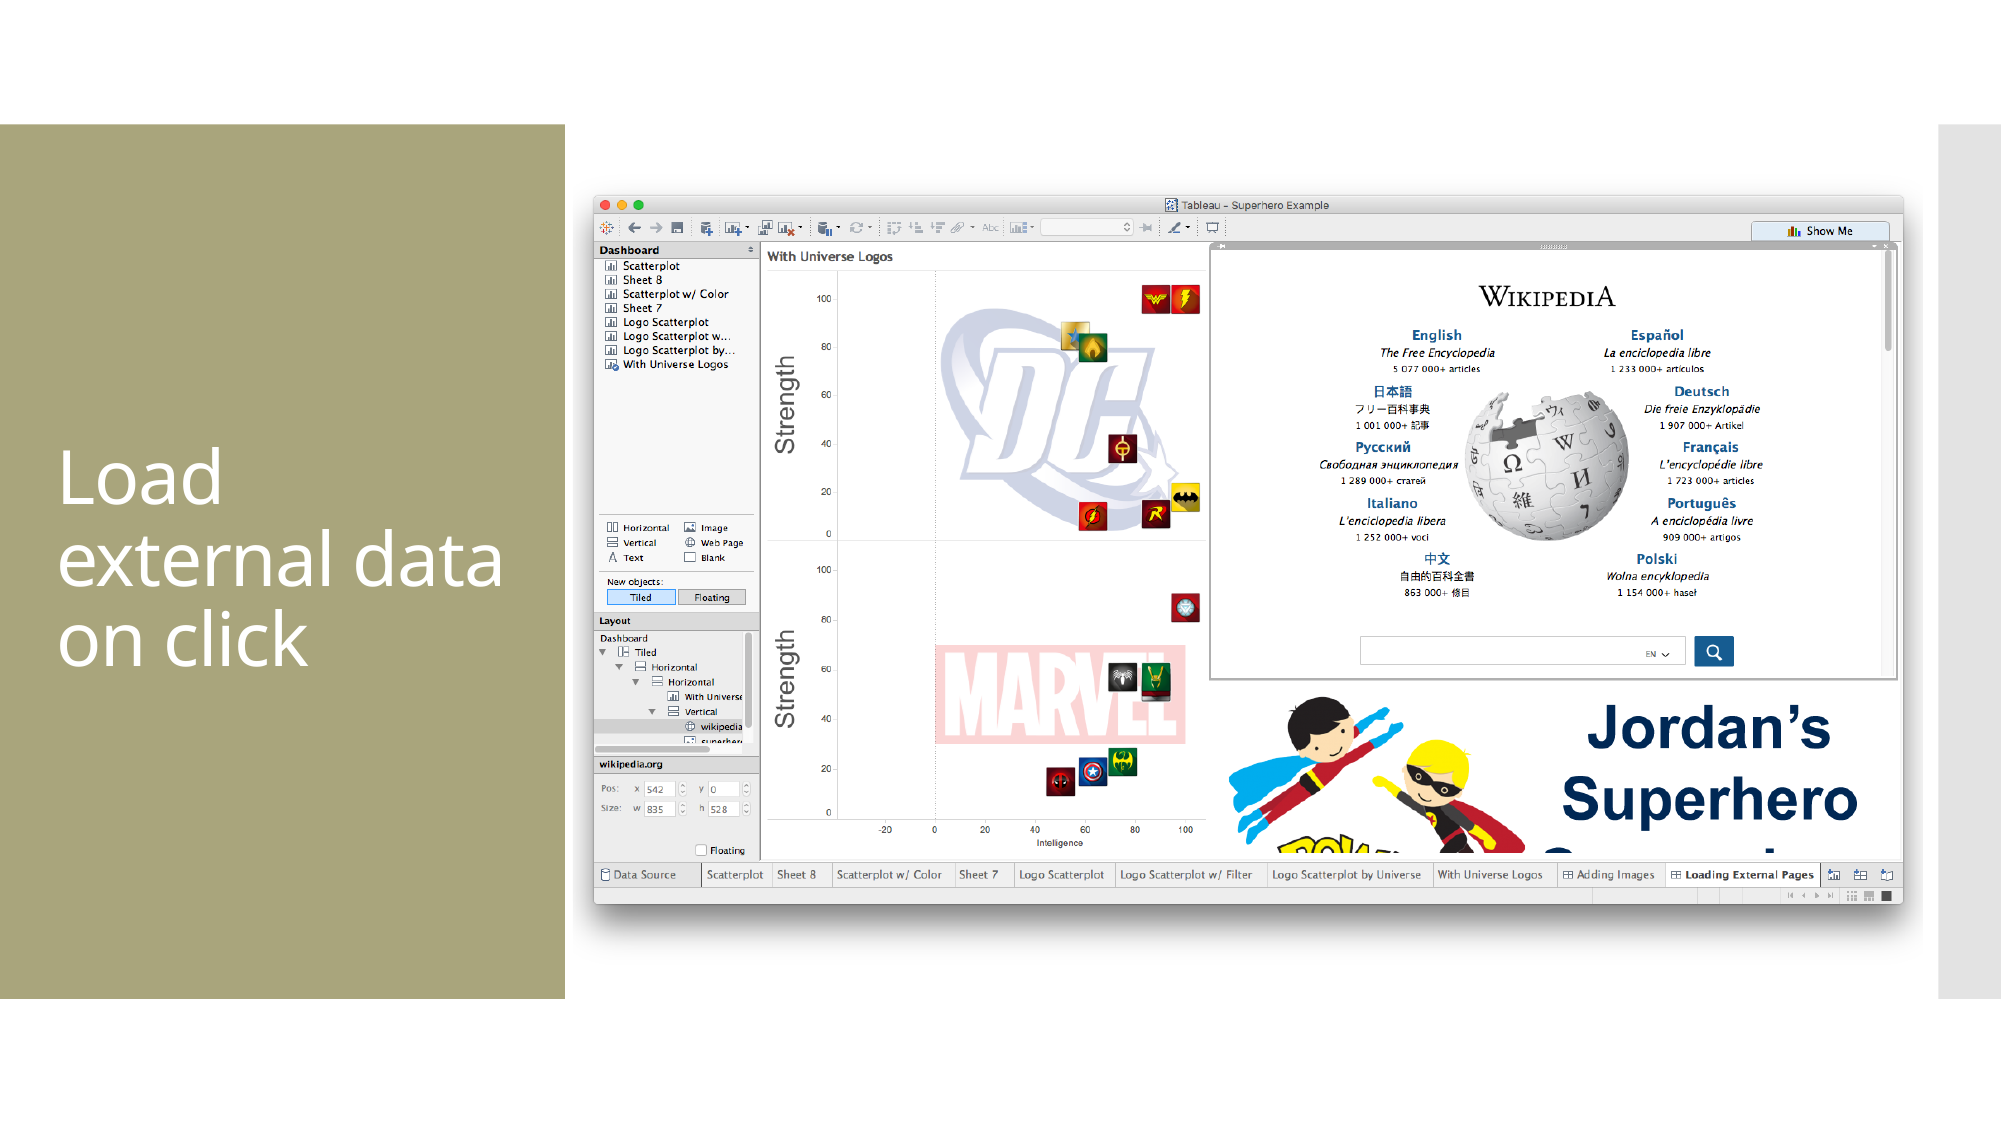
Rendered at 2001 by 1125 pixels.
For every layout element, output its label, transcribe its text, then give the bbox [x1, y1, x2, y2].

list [572, 169, 1924, 970]
text_box Load external data on click [41, 184, 525, 940]
